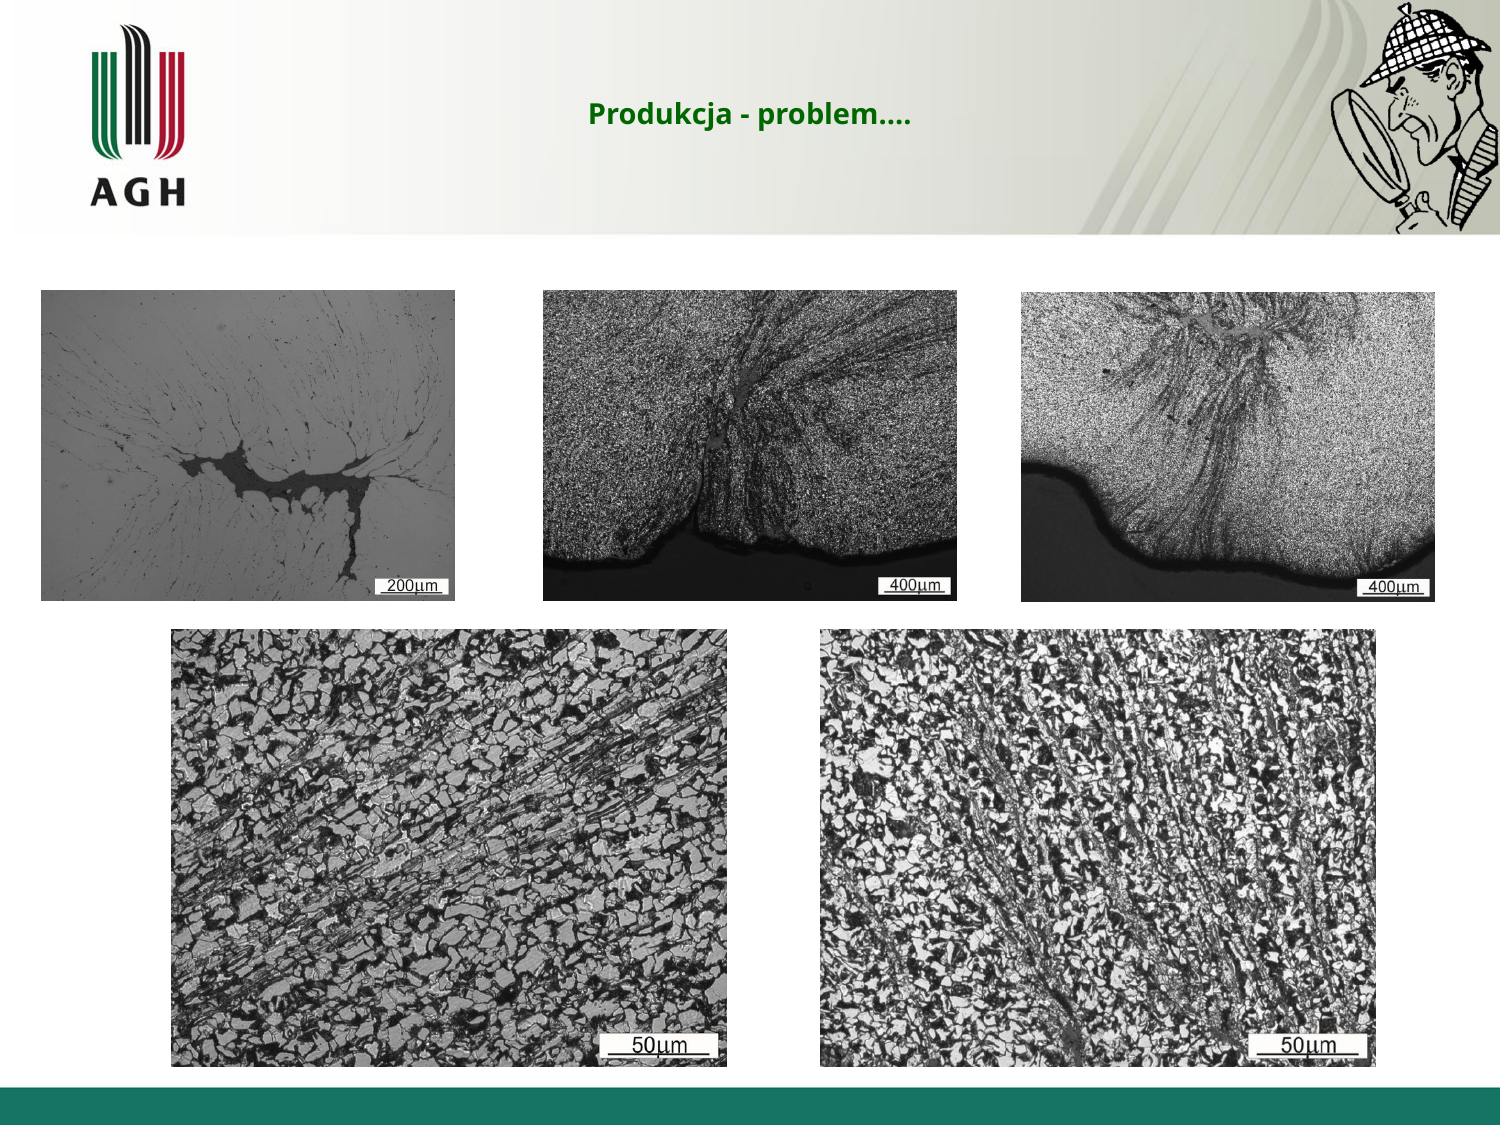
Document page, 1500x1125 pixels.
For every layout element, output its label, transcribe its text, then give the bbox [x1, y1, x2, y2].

text_box Produkcja - problem…. [0, 85, 1323, 173]
picture [0, 0, 1500, 1125]
